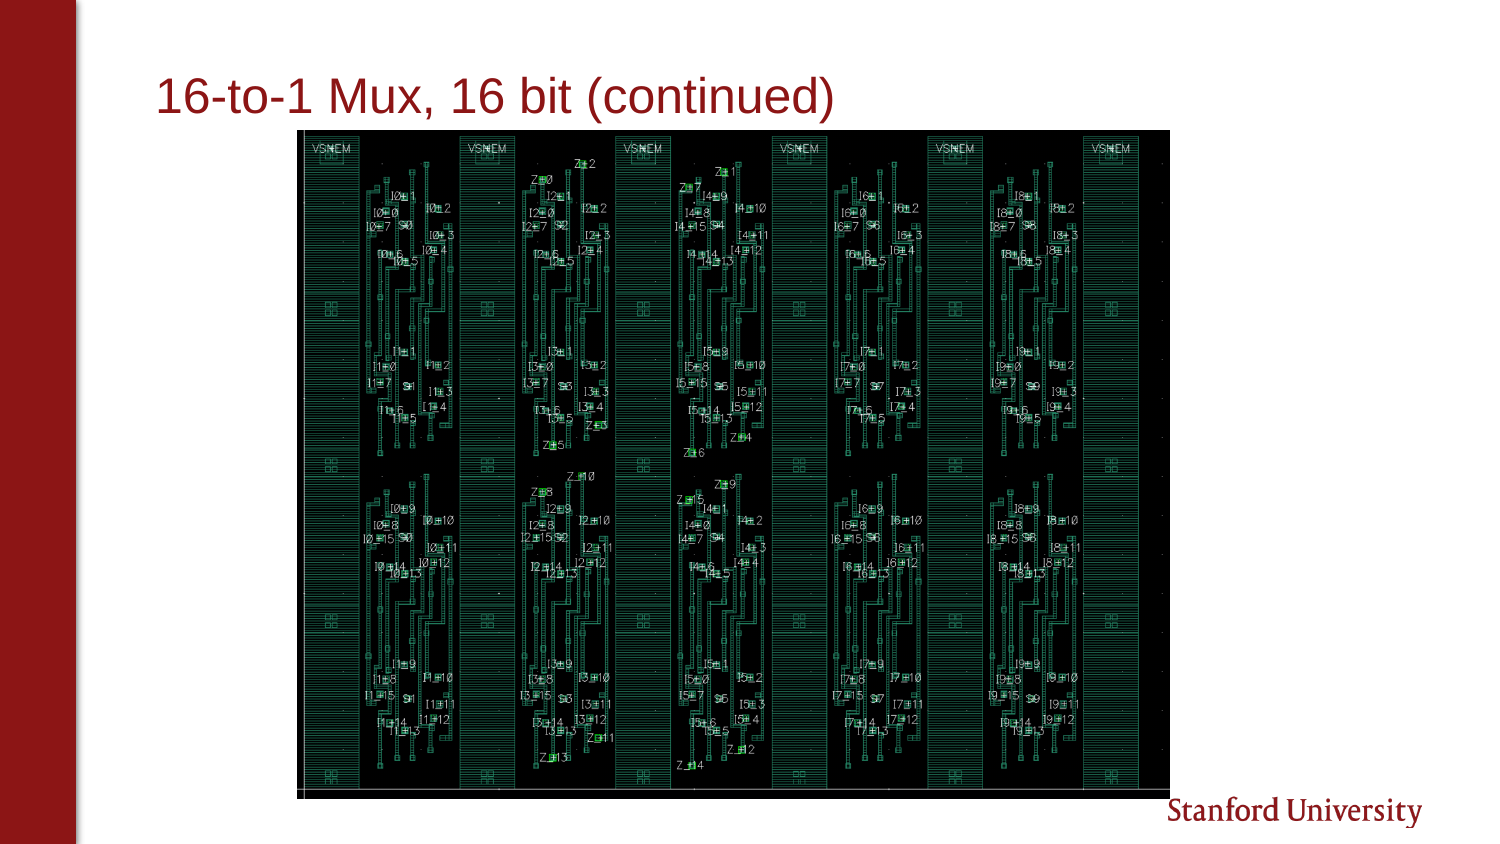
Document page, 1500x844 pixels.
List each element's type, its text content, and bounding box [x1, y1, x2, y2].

picture [296, 130, 1171, 800]
title 16-to-1 Mux, 16 bit (continued) [155, 50, 1420, 131]
